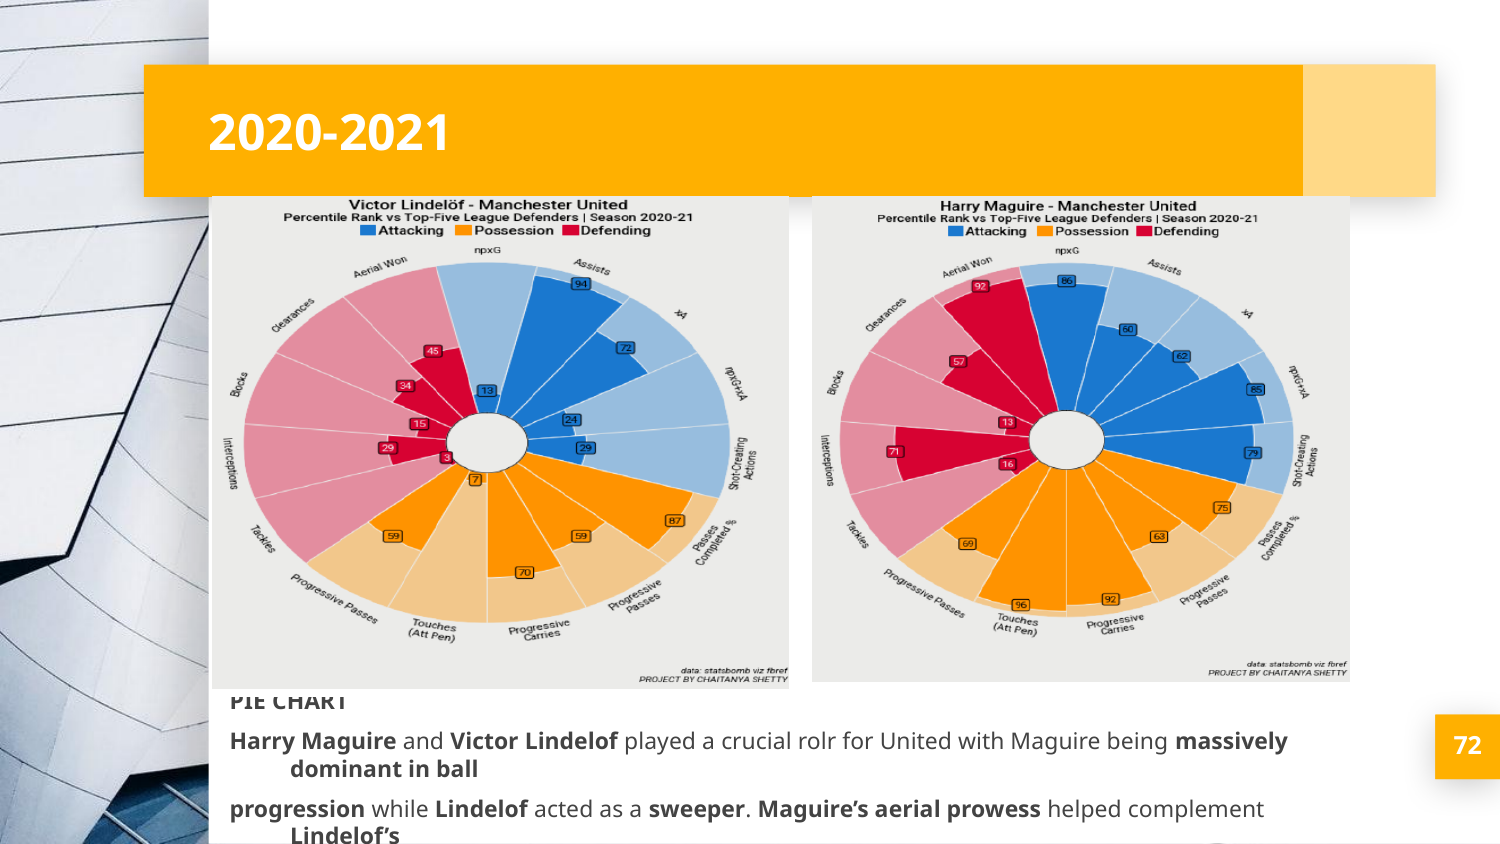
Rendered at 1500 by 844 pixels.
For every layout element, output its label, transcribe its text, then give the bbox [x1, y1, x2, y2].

list PIE CHART Harry Maguire and Victor Lindelof played a crucial rolr for United with Maguire being massively dominant in ball progression while Lindelof acted as a sweeper. Maguire’s aerial prowess helped complement Lindelof’s weakness with it [200, 671, 1373, 819]
title 2020-2021 [193, 64, 1300, 197]
slide_number 72 [1435, 714, 1500, 780]
picture [812, 196, 1351, 686]
picture [0, 0, 208, 844]
picture [212, 196, 789, 698]
